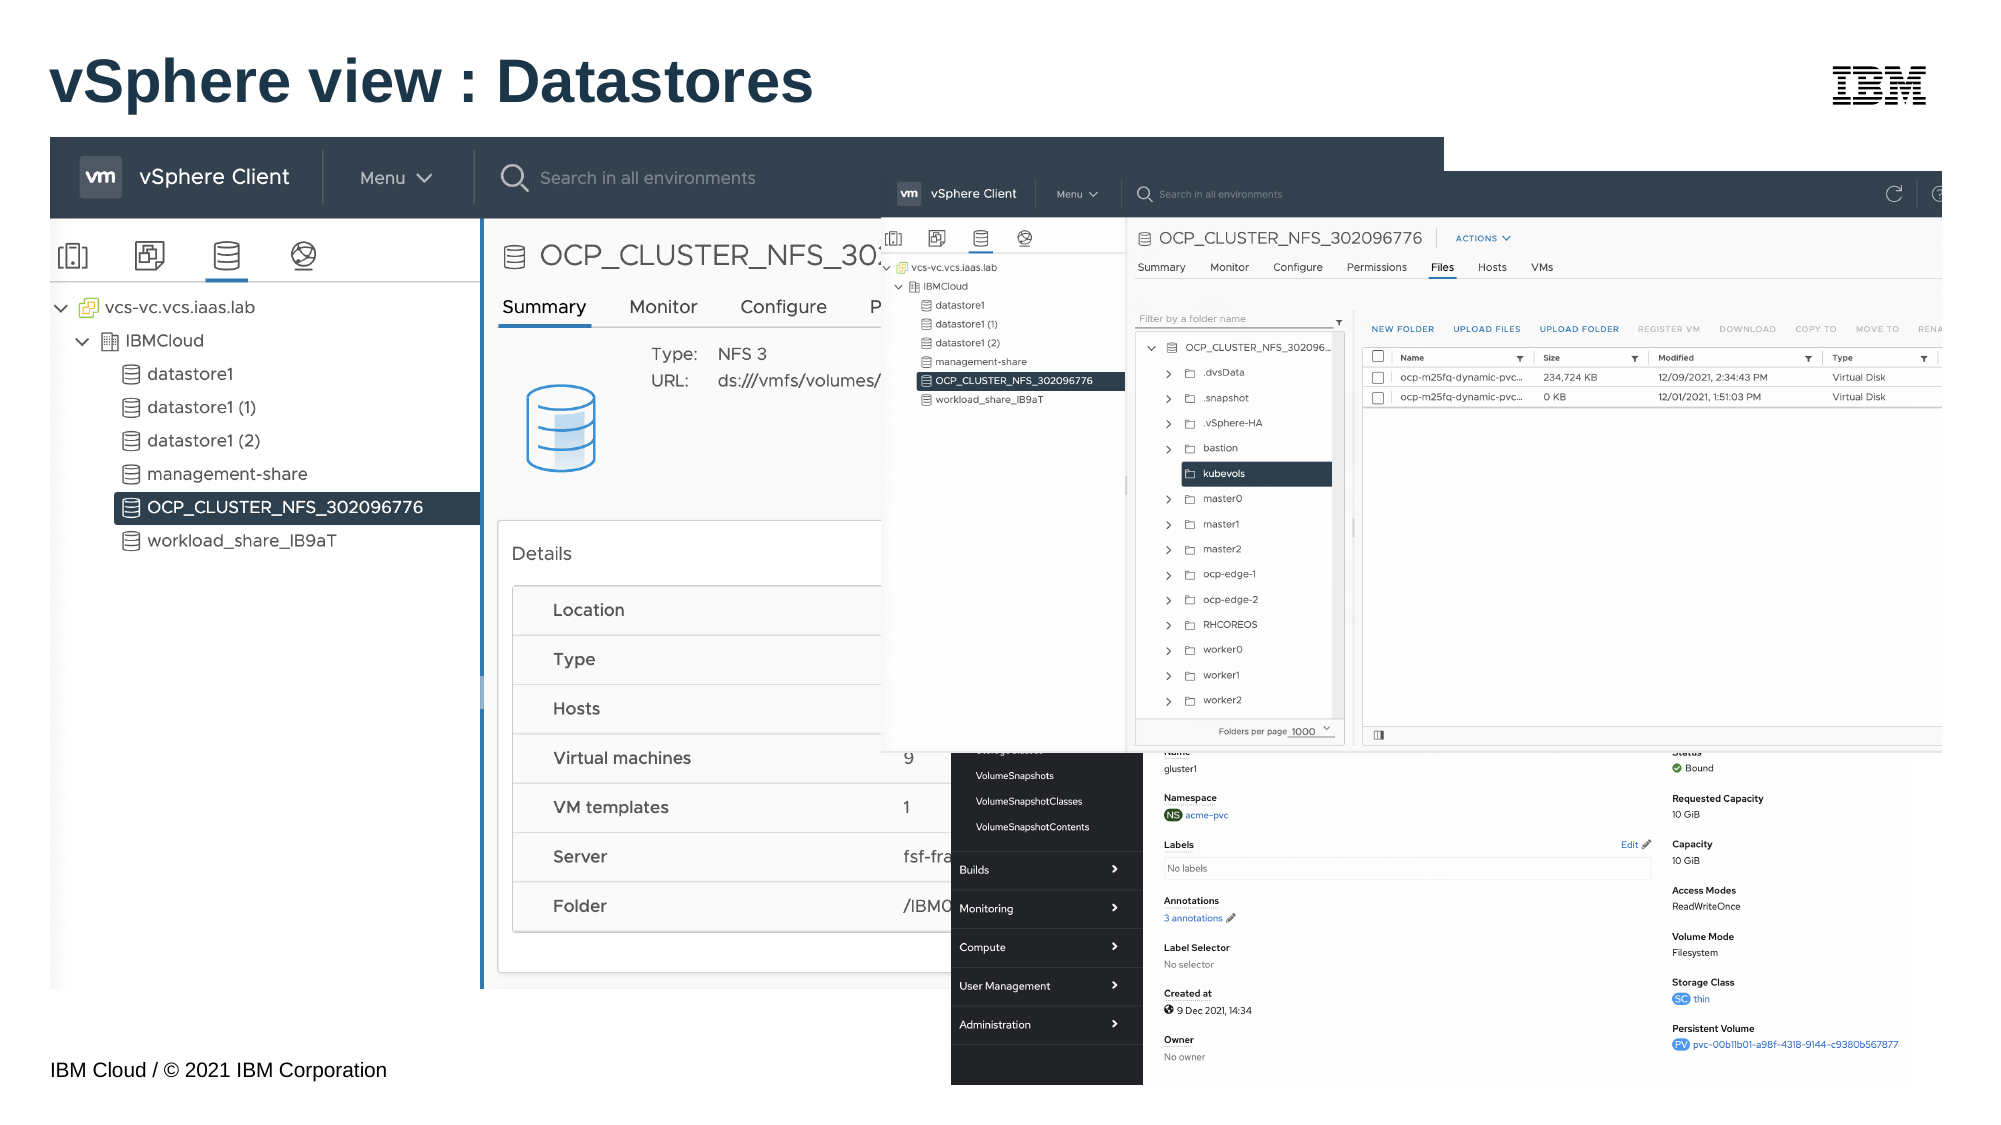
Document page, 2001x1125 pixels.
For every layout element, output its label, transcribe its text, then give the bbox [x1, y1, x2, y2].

picture [49, 137, 1943, 1085]
footer IBM Cloud / © 2021 IBM Corporation [50, 1054, 951, 1085]
list vSphere view : Datastores [41, 41, 1954, 130]
